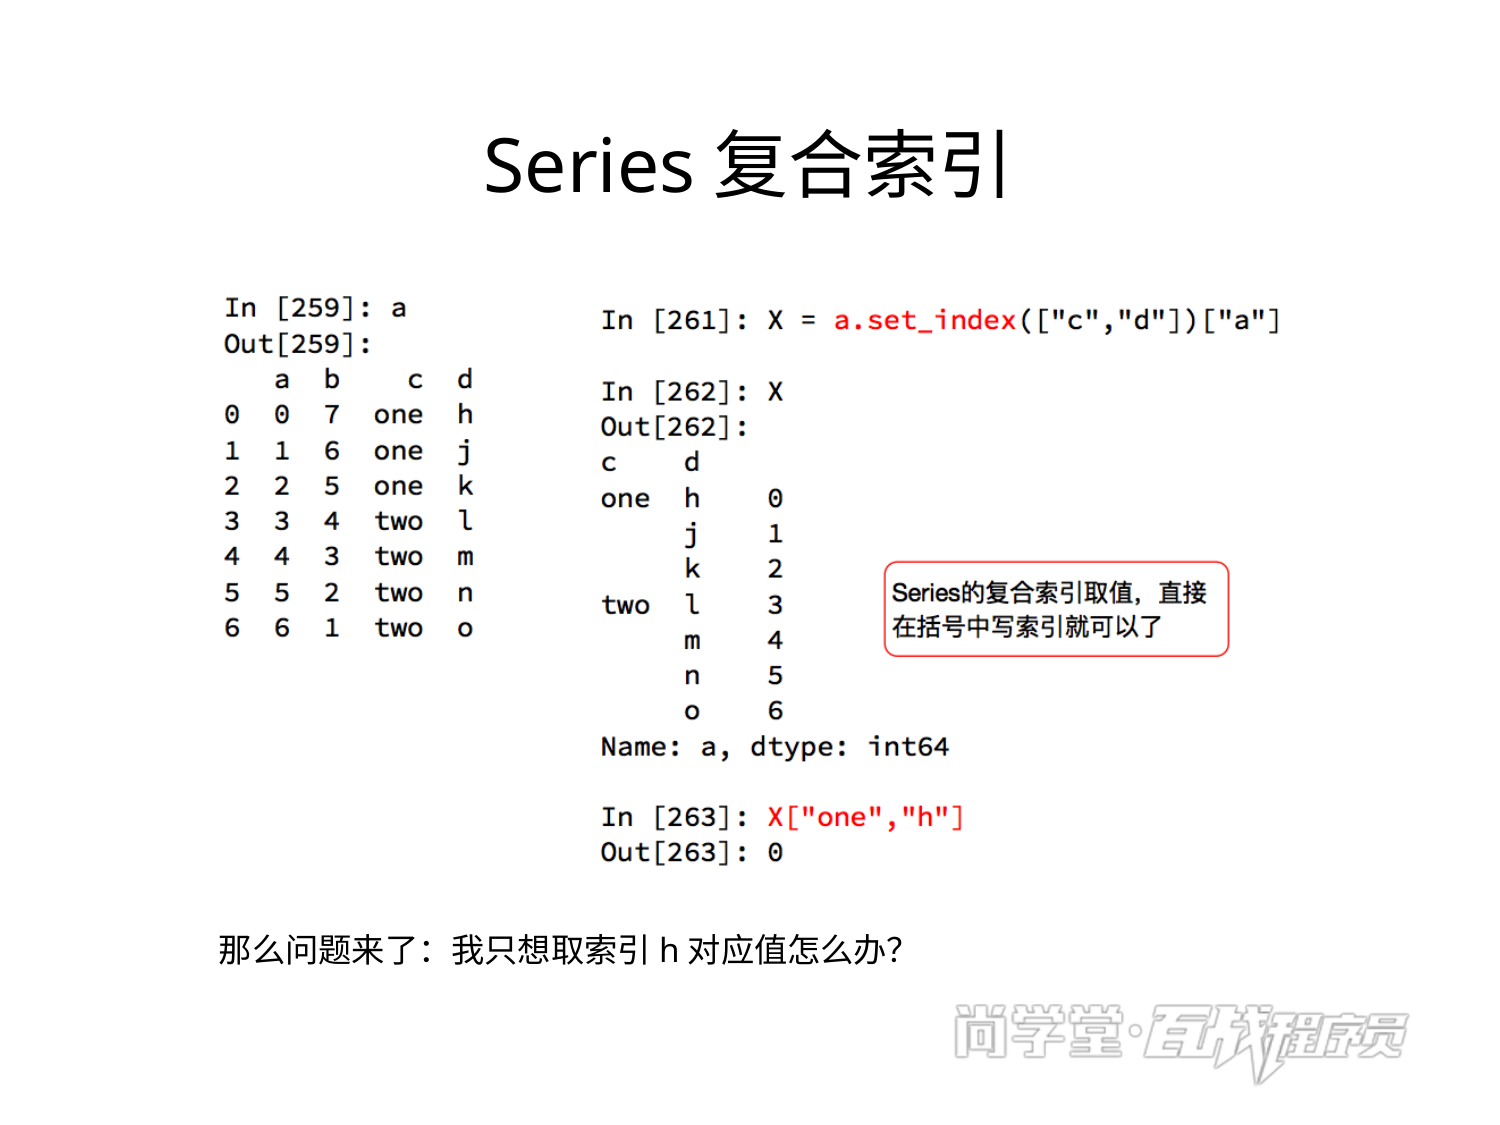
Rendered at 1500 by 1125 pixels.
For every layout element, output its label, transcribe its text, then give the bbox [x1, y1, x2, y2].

picture [204, 277, 1293, 877]
text_box 那么问题来了：我只想取索引h对应值怎么办？ [204, 922, 937, 977]
title Series复合索引 [81, 97, 1416, 216]
picture [954, 1004, 1410, 1088]
